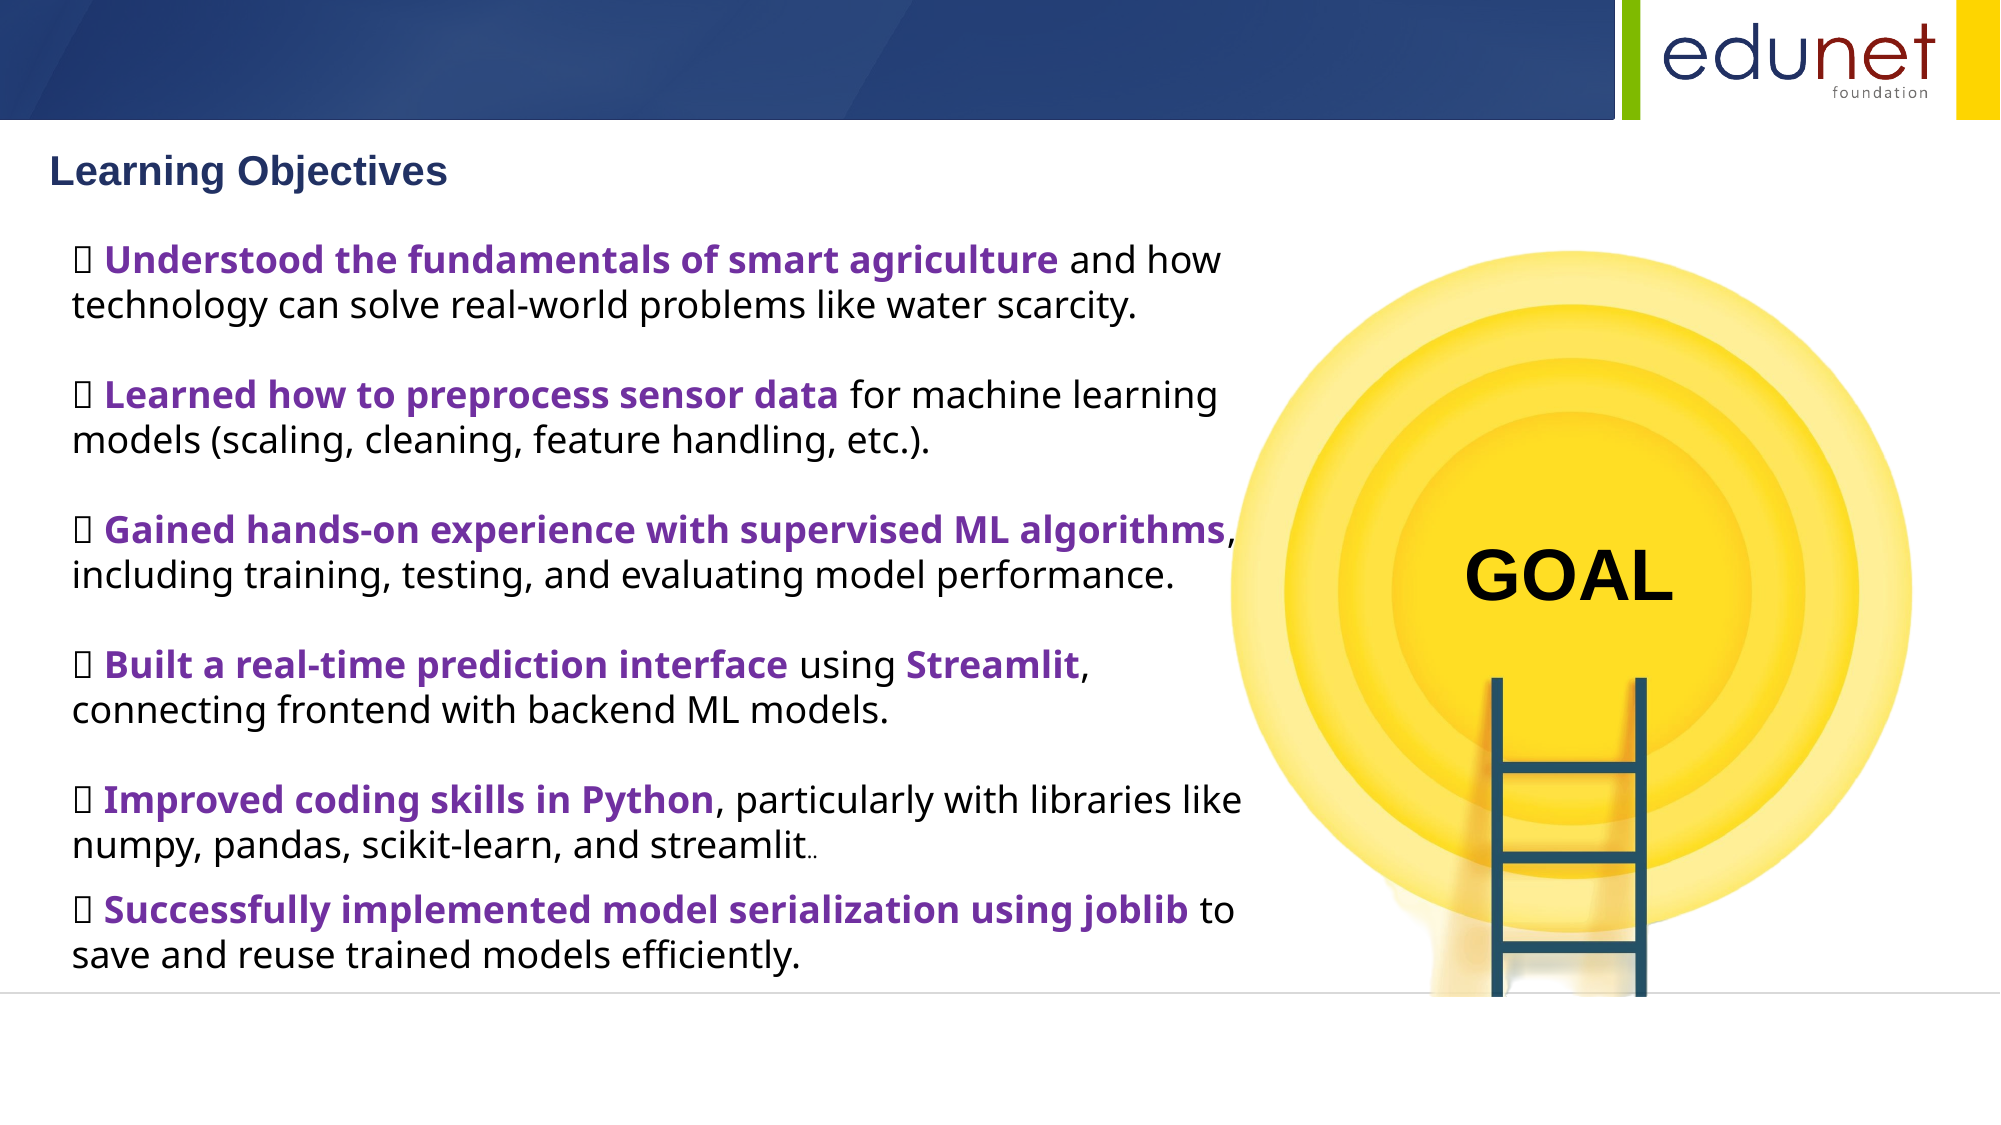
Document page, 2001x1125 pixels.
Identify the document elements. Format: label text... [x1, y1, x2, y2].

picture [1204, 236, 1944, 997]
picture [1652, 12, 1948, 108]
text_box ✅ Understood the fundamentals of smart agriculture and how technology can solve real-world problems like water scarcity. ✅ Learned how to preprocess sensor data for machine learning models (scaling, cleaning, feature handling, etc.). ✅ Gained hands-on experience with supervised ML algorithms, including training, testing, and evaluating model performance. ✅ Built a real-time prediction interface using Streamlit, connecting frontend with backend ML models. ✅ Improved coding skills in Python, particularly with libraries like numpy, pandas, scikit-learn, and streamlit.. ✅ Successfully implemented model serialization using joblib to save and reuse trained models efficiently. [56, 228, 1292, 984]
text_box Learning Objectives [34, 136, 470, 202]
